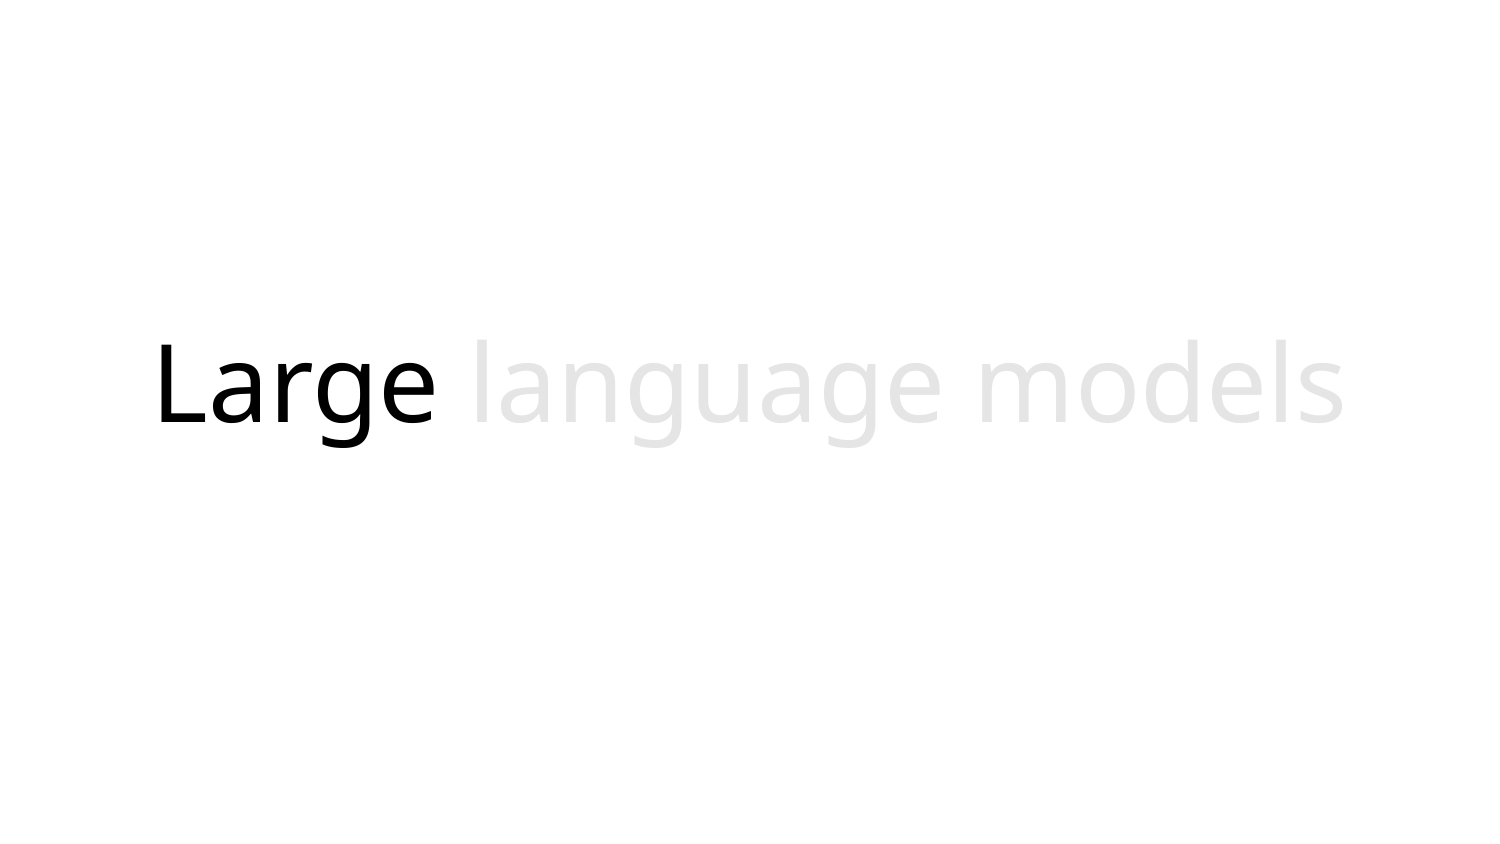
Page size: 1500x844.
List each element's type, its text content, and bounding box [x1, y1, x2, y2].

text_box Large language models [51, 122, 1449, 459]
